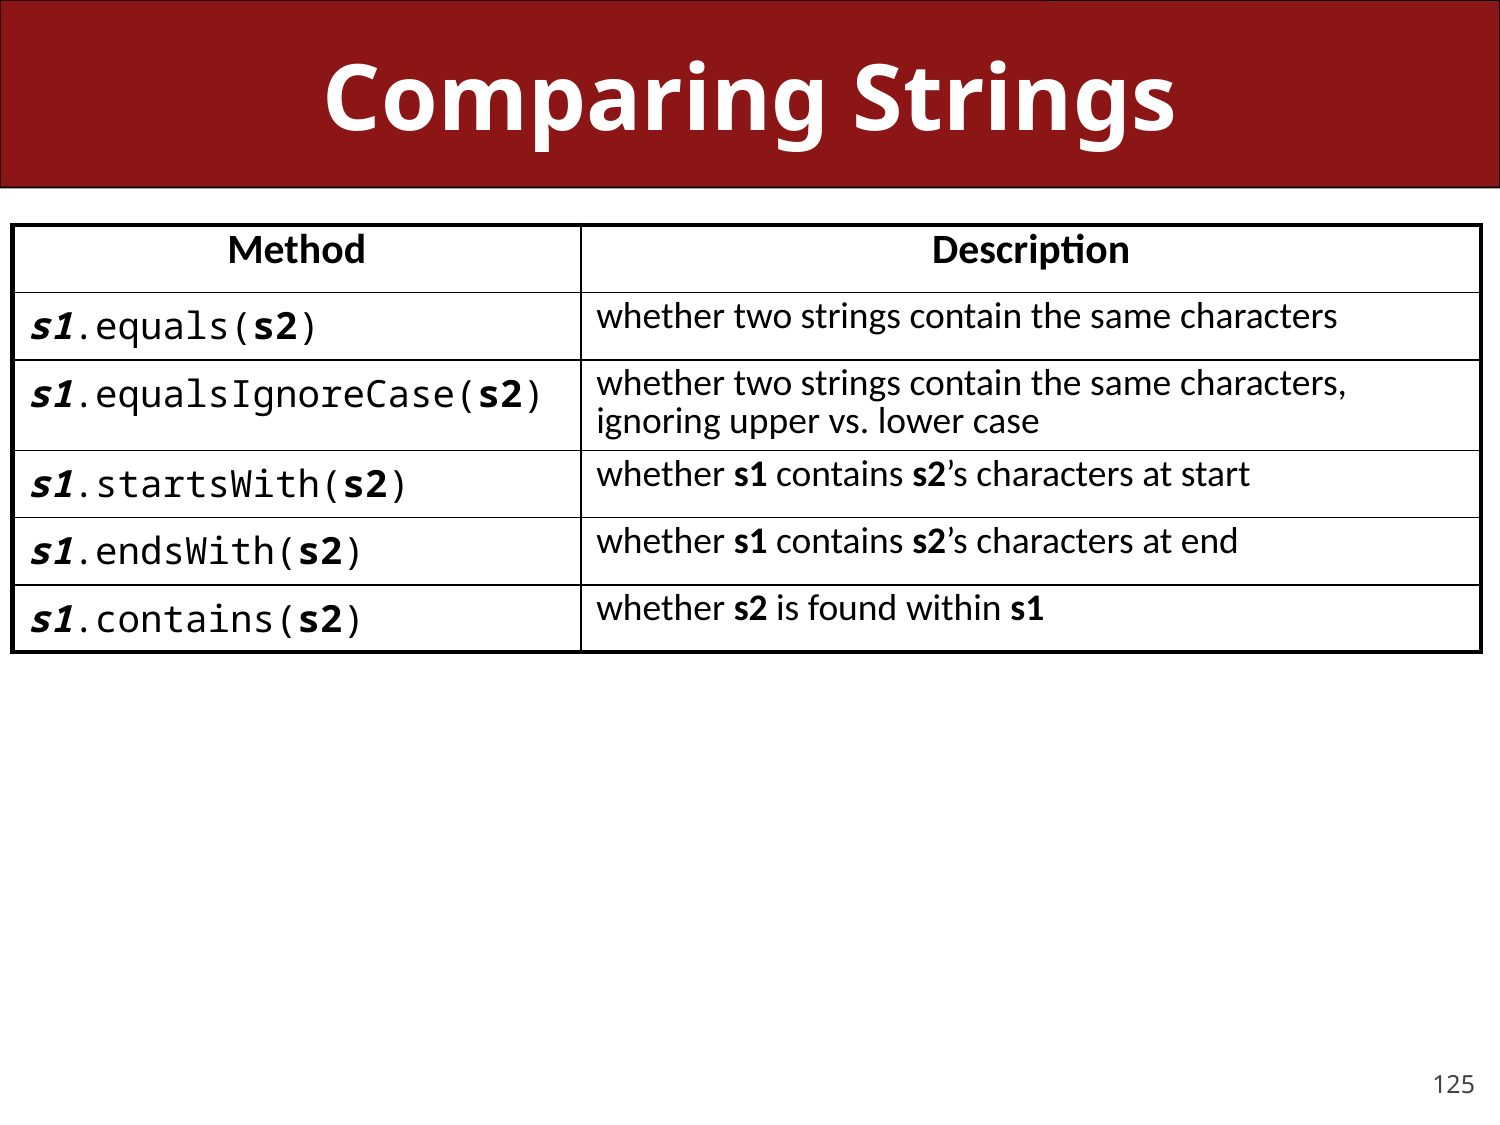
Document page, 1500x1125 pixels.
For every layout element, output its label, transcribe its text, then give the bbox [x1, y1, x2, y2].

table_cell whether s1 contains s2’s characters at start [582, 451, 1479, 517]
table_cell s1.contains(s2) [15, 586, 580, 650]
table_cell s1.equalsIgnoreCase(s2) [15, 361, 580, 450]
table_cell s1.equals(s2) [15, 293, 580, 359]
table_cell whether s2 is found within s1 [582, 586, 1479, 650]
table_cell whether two strings contain the same characters, ignoring upper vs. lower case [582, 361, 1479, 450]
table_cell whether two strings contain the same characters [582, 293, 1479, 359]
title Comparing Strings [75, 0, 1425, 188]
table_cell whether s1 contains s2’s characters at end [582, 518, 1479, 584]
table_header Description [582, 227, 1479, 292]
table_cell s1.endsWith(s2) [15, 518, 580, 584]
table_cell s1.startsWith(s2) [15, 451, 580, 517]
table_header Method [15, 227, 580, 292]
